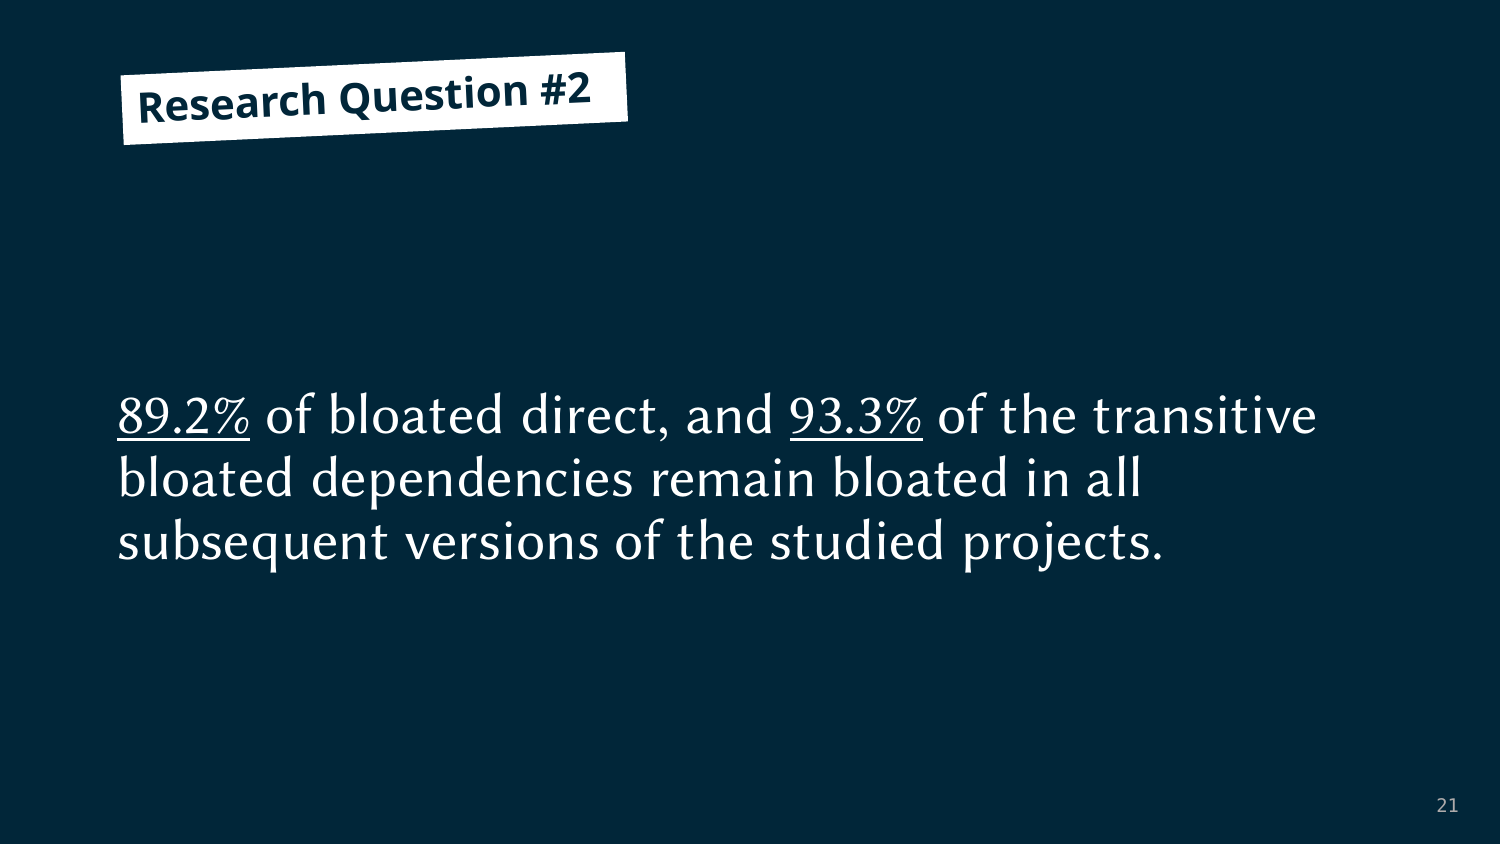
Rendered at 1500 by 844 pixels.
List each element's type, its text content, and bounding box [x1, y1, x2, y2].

slide_number 20 [1136, 782, 1474, 827]
title 89.2% of bloated direct, and 93.3% of the transitive bloated dependencies remain bloated in all subsequent versions of the studied projects. [102, 318, 1344, 670]
text_box Research Question #2 [120, 51, 628, 146]
